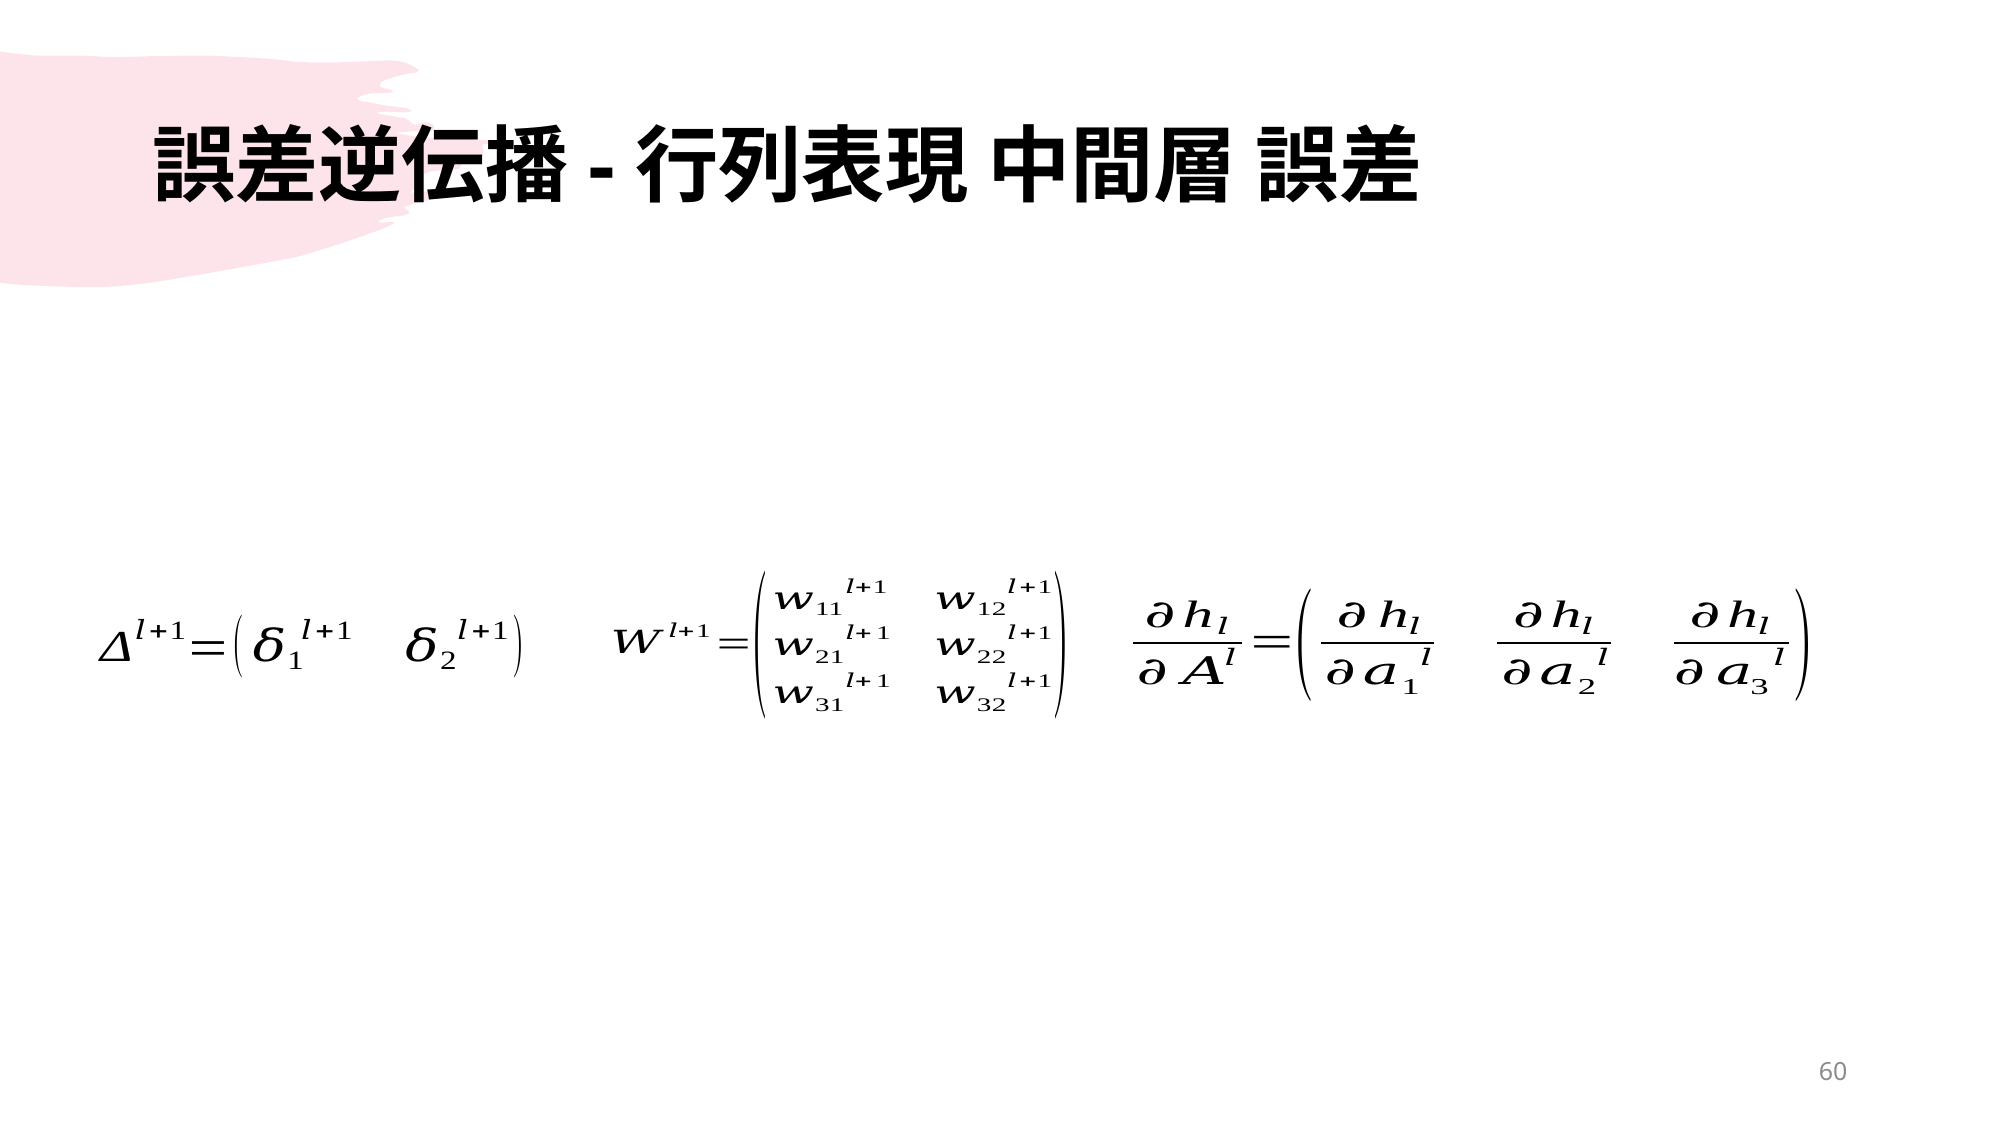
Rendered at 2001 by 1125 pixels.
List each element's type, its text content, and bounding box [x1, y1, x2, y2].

slide_number 60 [1412, 1042, 1863, 1103]
title 誤差逆伝播-行列表現 中間層 誤差 [137, 59, 1863, 278]
